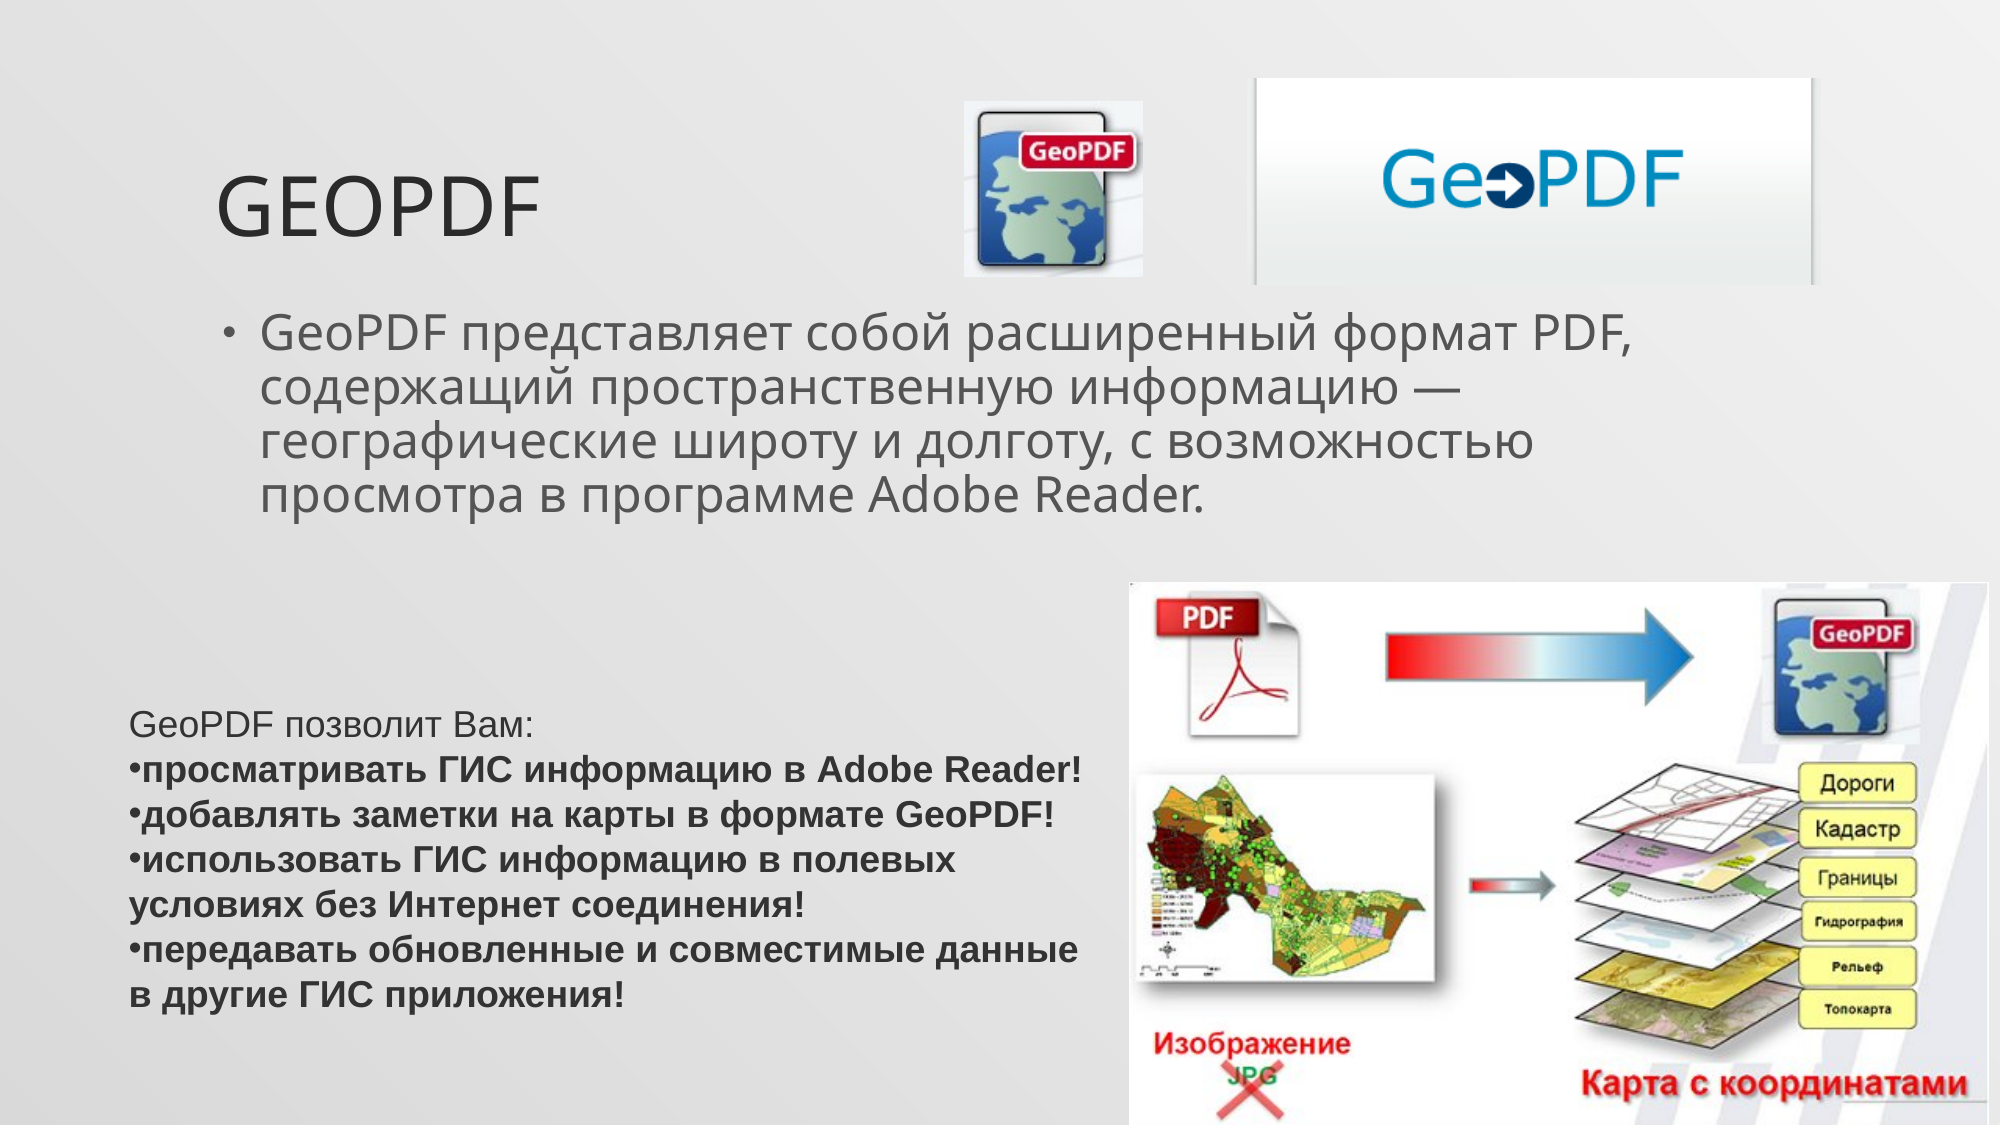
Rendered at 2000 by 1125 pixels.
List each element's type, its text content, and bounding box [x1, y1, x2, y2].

text_box GeoPDF позволит Вам: просматривать ГИС информацию в Adobe Reader! добавлять заметки на карты в формате GeoPDF! использовать ГИС информацию в полевых условиях без Интернет соединения! передавать обновленные и совместимые данные в другие ГИС приложения! [113, 692, 1114, 1023]
picture [1129, 582, 1990, 1125]
list GeoPDF представляет собой расширенный формат PDF, содержащий пространственную информацию — географические широту и долготу, с возможностью просмотра в программе Adobe Reader. [199, 299, 1800, 1013]
picture [1247, 77, 1821, 285]
picture [963, 101, 1143, 277]
title GeoPDF [199, 45, 1800, 263]
